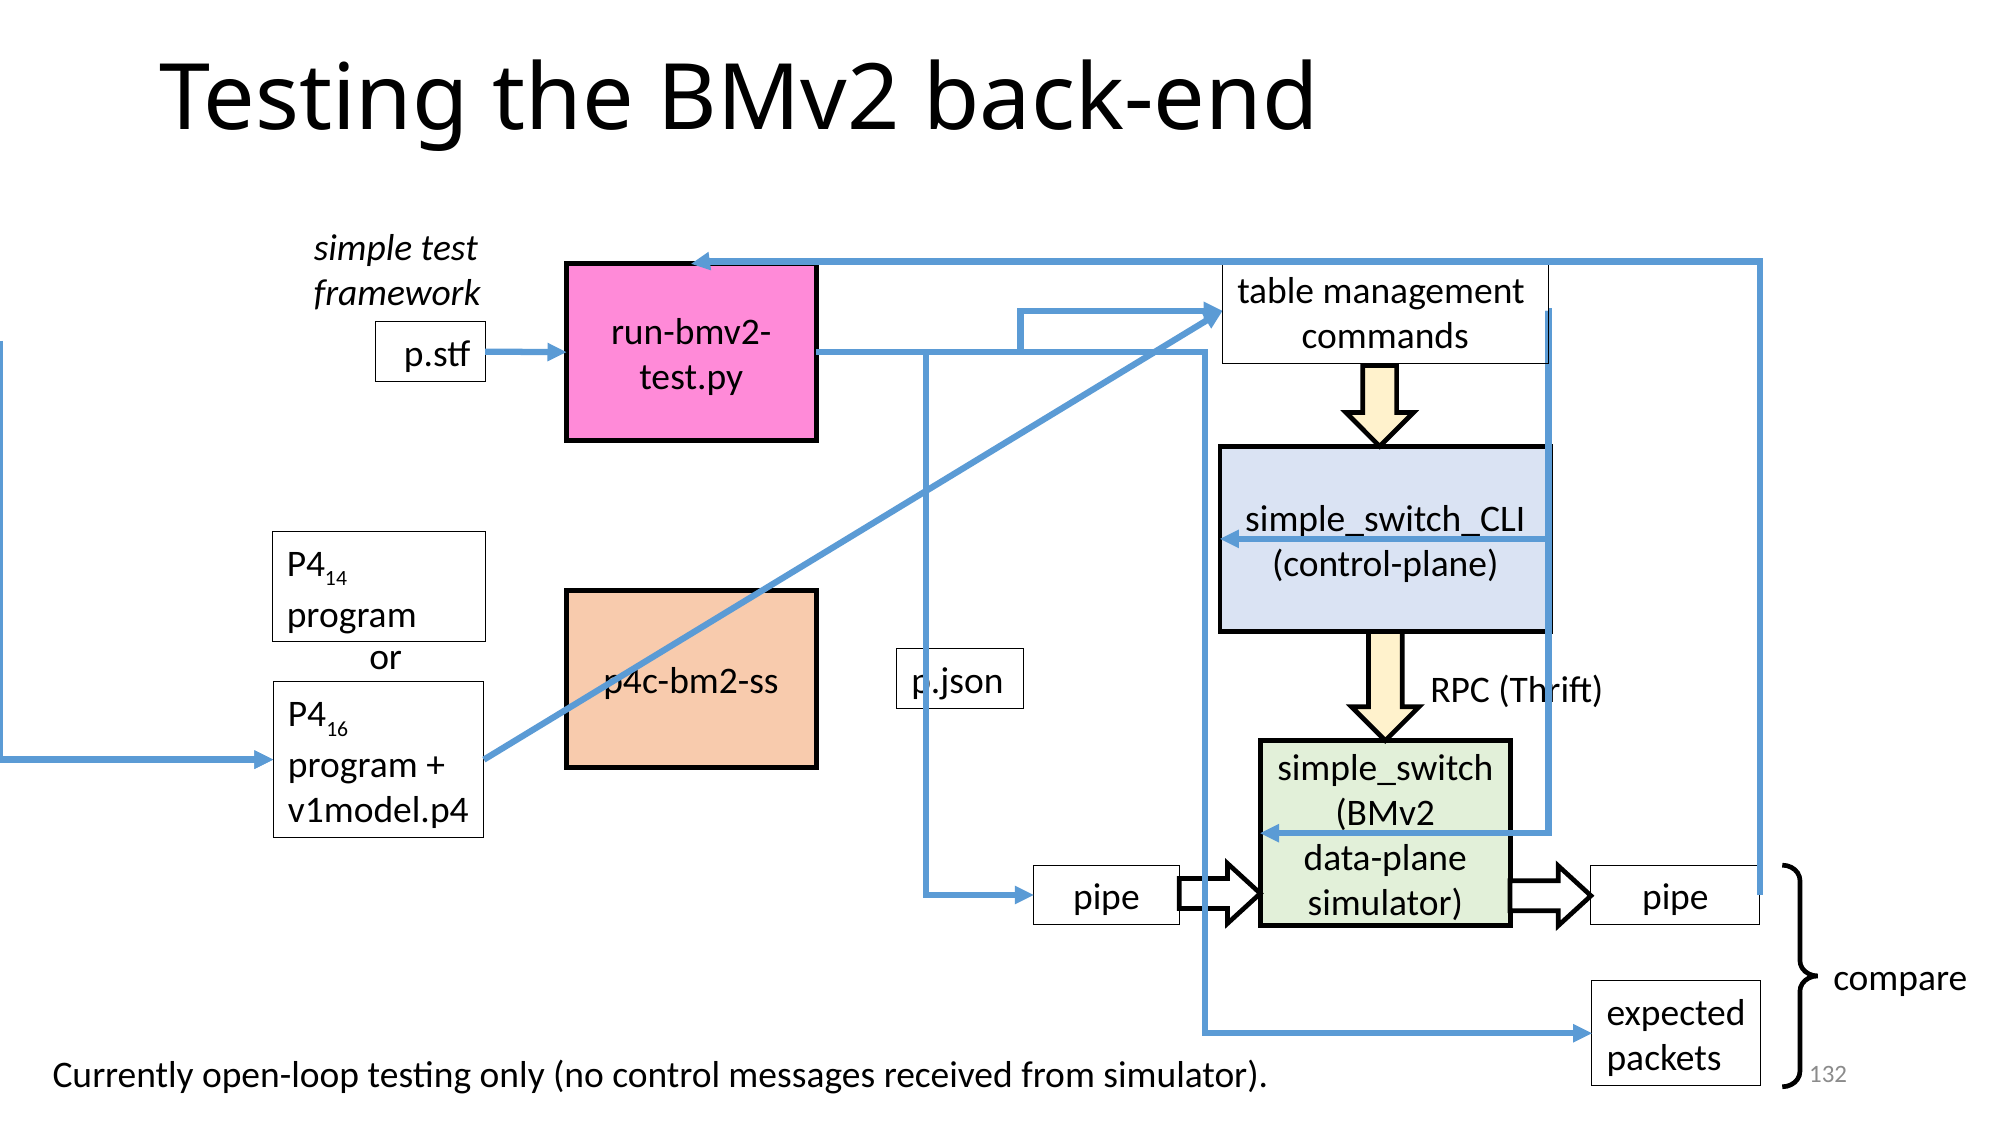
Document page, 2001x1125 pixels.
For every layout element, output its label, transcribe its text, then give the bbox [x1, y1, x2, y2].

text_box run-bmv2-test.py [565, 263, 691, 442]
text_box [485, 584, 567, 678]
text_box P414 program [272, 531, 486, 642]
text_box P416 program + v1model.p4 [273, 681, 484, 838]
title Testing the BMv2 back-end [144, 29, 1870, 171]
text_box p4c-bm2-ss [565, 639, 691, 768]
text_box p.stf [375, 321, 486, 382]
text_box expected packets [1591, 980, 1761, 1042]
text_box p4c-bm2-ss [567, 589, 691, 704]
text_box pipe [1591, 896, 1760, 925]
slide_number 132 [1412, 1042, 1863, 1103]
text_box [485, 678, 567, 758]
text_box compare [1818, 945, 1983, 1006]
text_box Currently open-loop testing only (no control messages received from simulator). [37, 1042, 1285, 1102]
text_box simple test framework [299, 215, 496, 321]
text_box [1782, 864, 1818, 1042]
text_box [816, 896, 1591, 1034]
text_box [691, 263, 1760, 896]
text_box or [354, 624, 417, 685]
